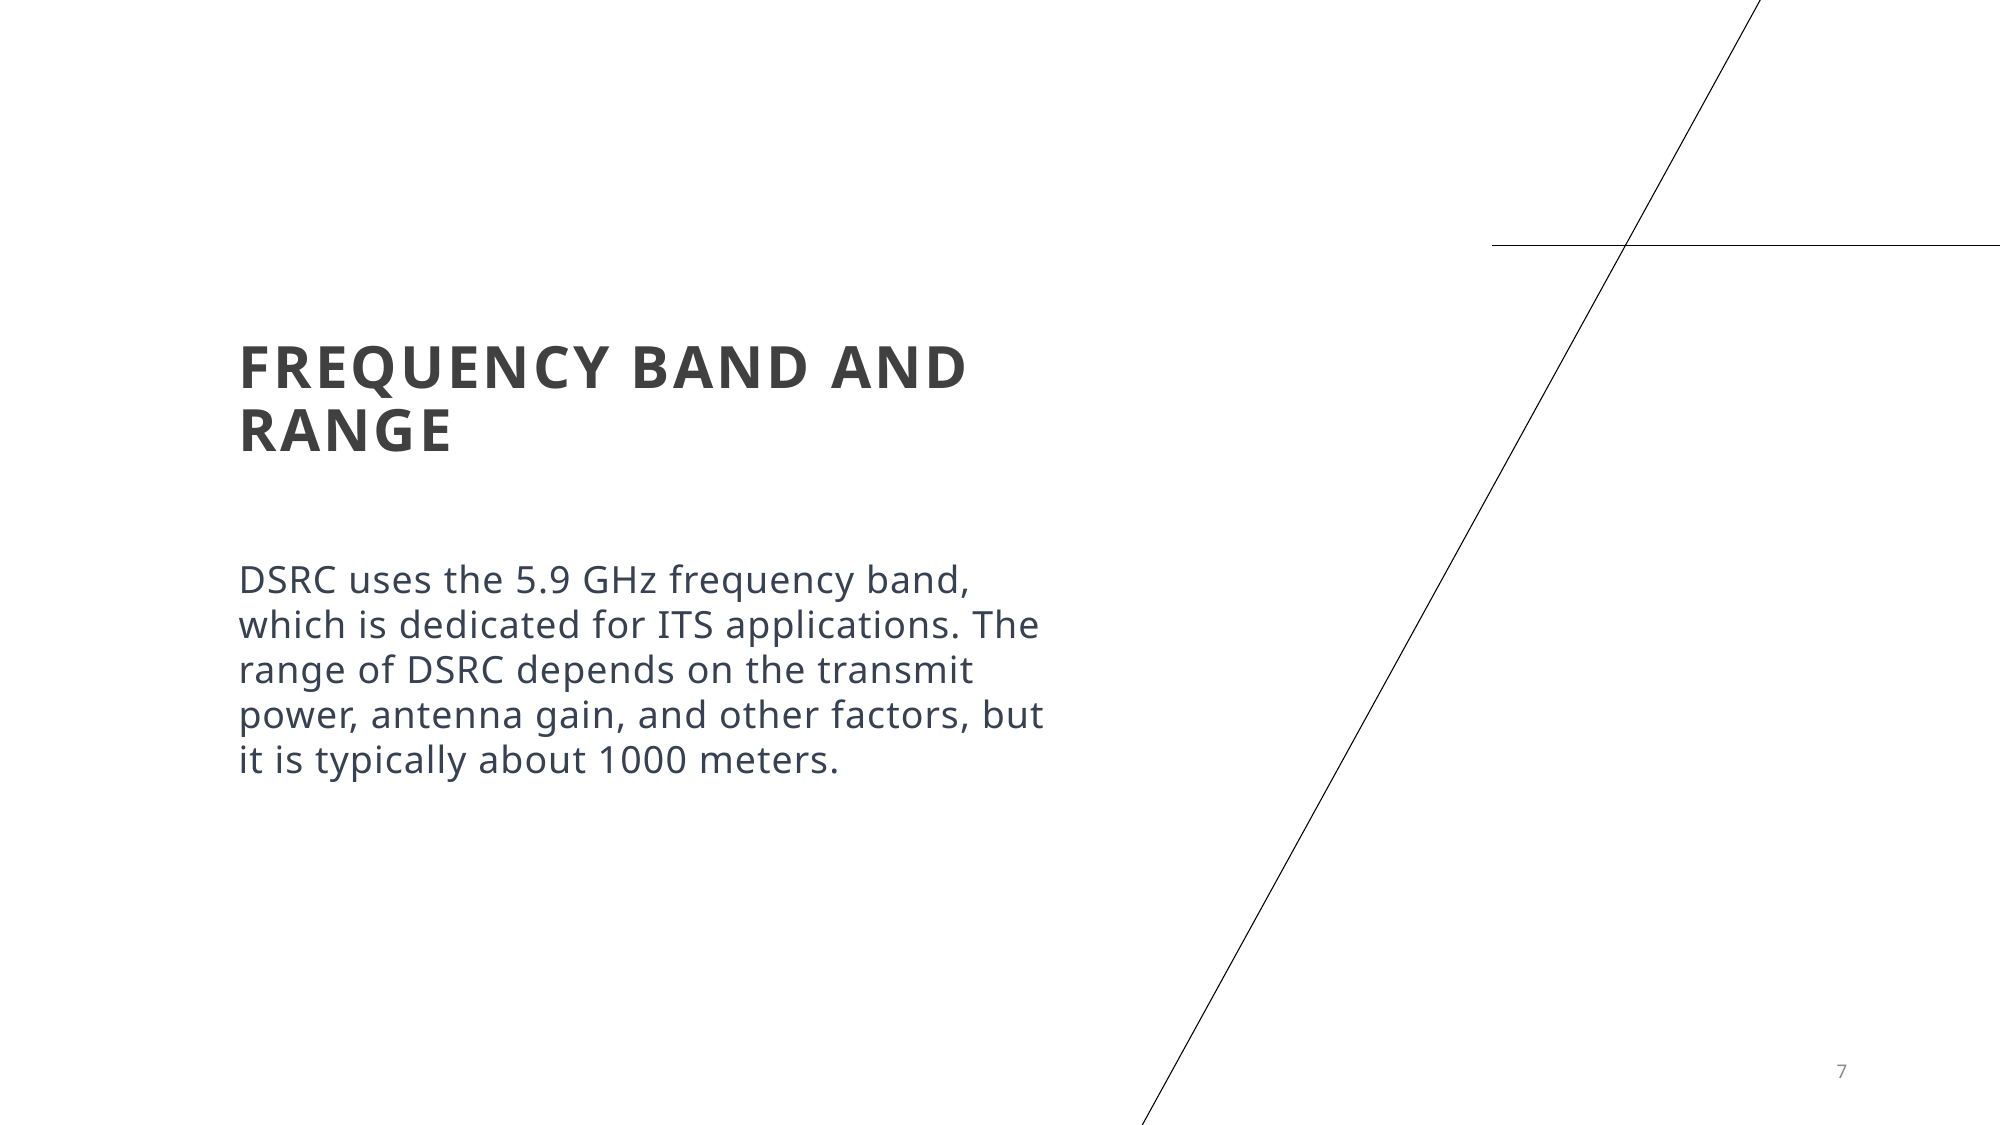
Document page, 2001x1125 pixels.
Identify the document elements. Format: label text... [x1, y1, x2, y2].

title Frequency band and range [223, 274, 1151, 472]
list DSRC uses the 5.9 GHz frequency band, which is dedicated for ITS applications. The range of DSRC depends on the transmit power, antenna gain, and other factors, but it is typically about 1000 meters. [223, 548, 1062, 851]
slide_number 7 [1412, 1042, 1863, 1103]
